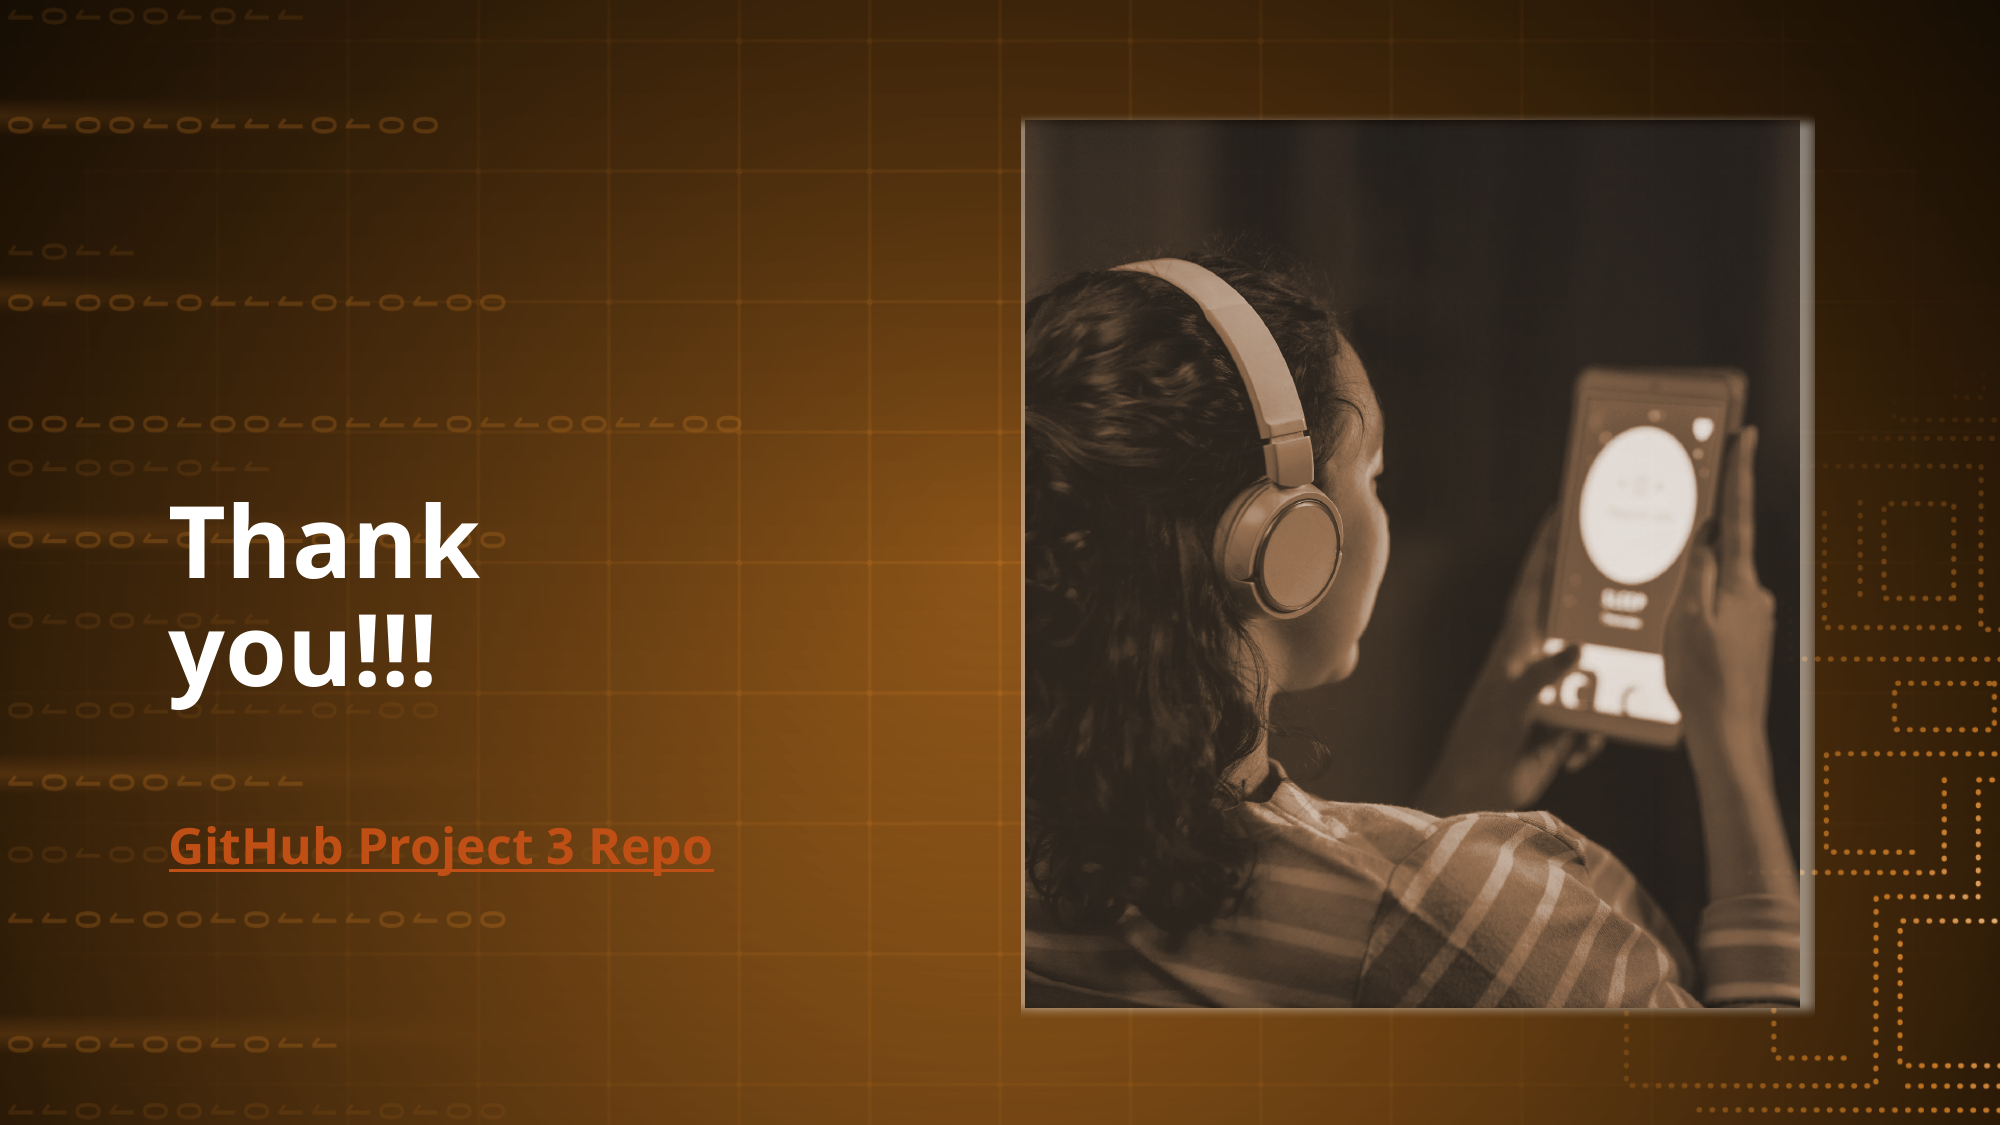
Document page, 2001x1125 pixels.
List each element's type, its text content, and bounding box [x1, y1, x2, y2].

picture [0, 0, 2000, 1125]
title Thank you!!! GitHub Project 3 Repo [148, 472, 742, 974]
